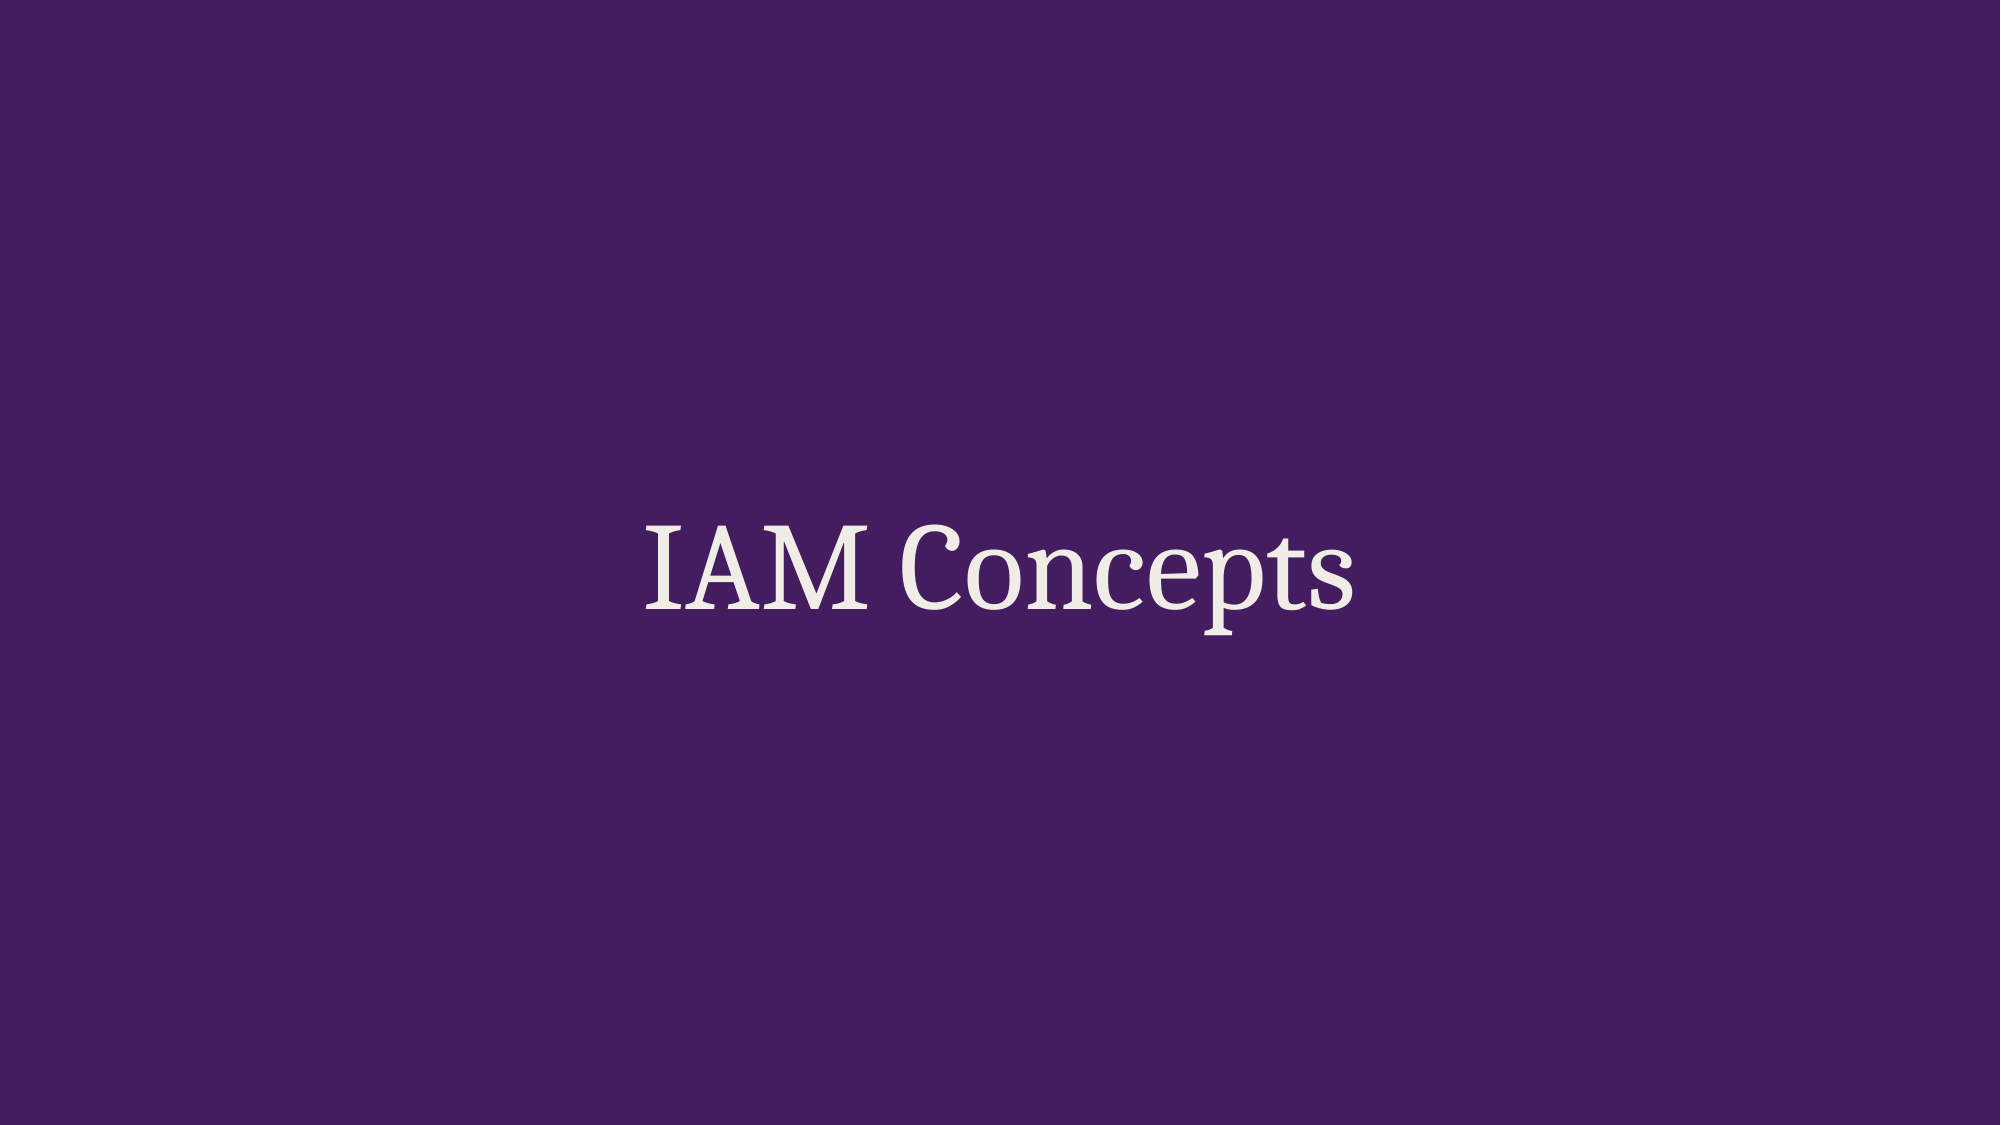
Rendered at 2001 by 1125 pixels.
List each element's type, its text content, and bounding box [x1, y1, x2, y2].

title IAM Concepts [362, 480, 1638, 645]
